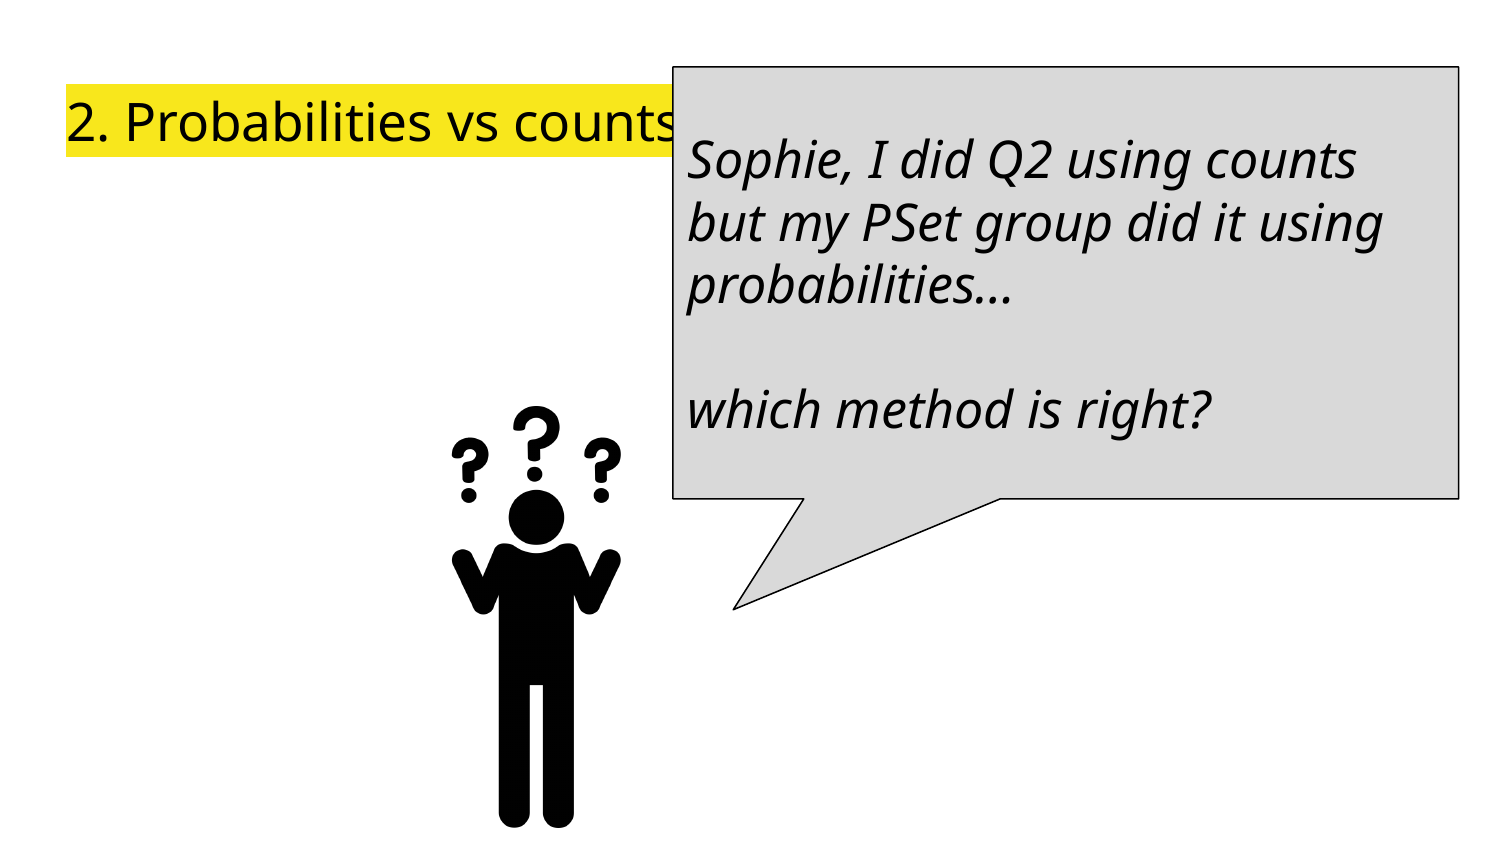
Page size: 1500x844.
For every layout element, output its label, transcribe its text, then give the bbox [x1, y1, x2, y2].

title 2. Probabilities vs counts [51, 72, 672, 167]
text_box Sophie, I did Q2 using counts but my PSet group did it using probabilities… which method is right? [672, 66, 1459, 610]
picture [451, 405, 621, 828]
